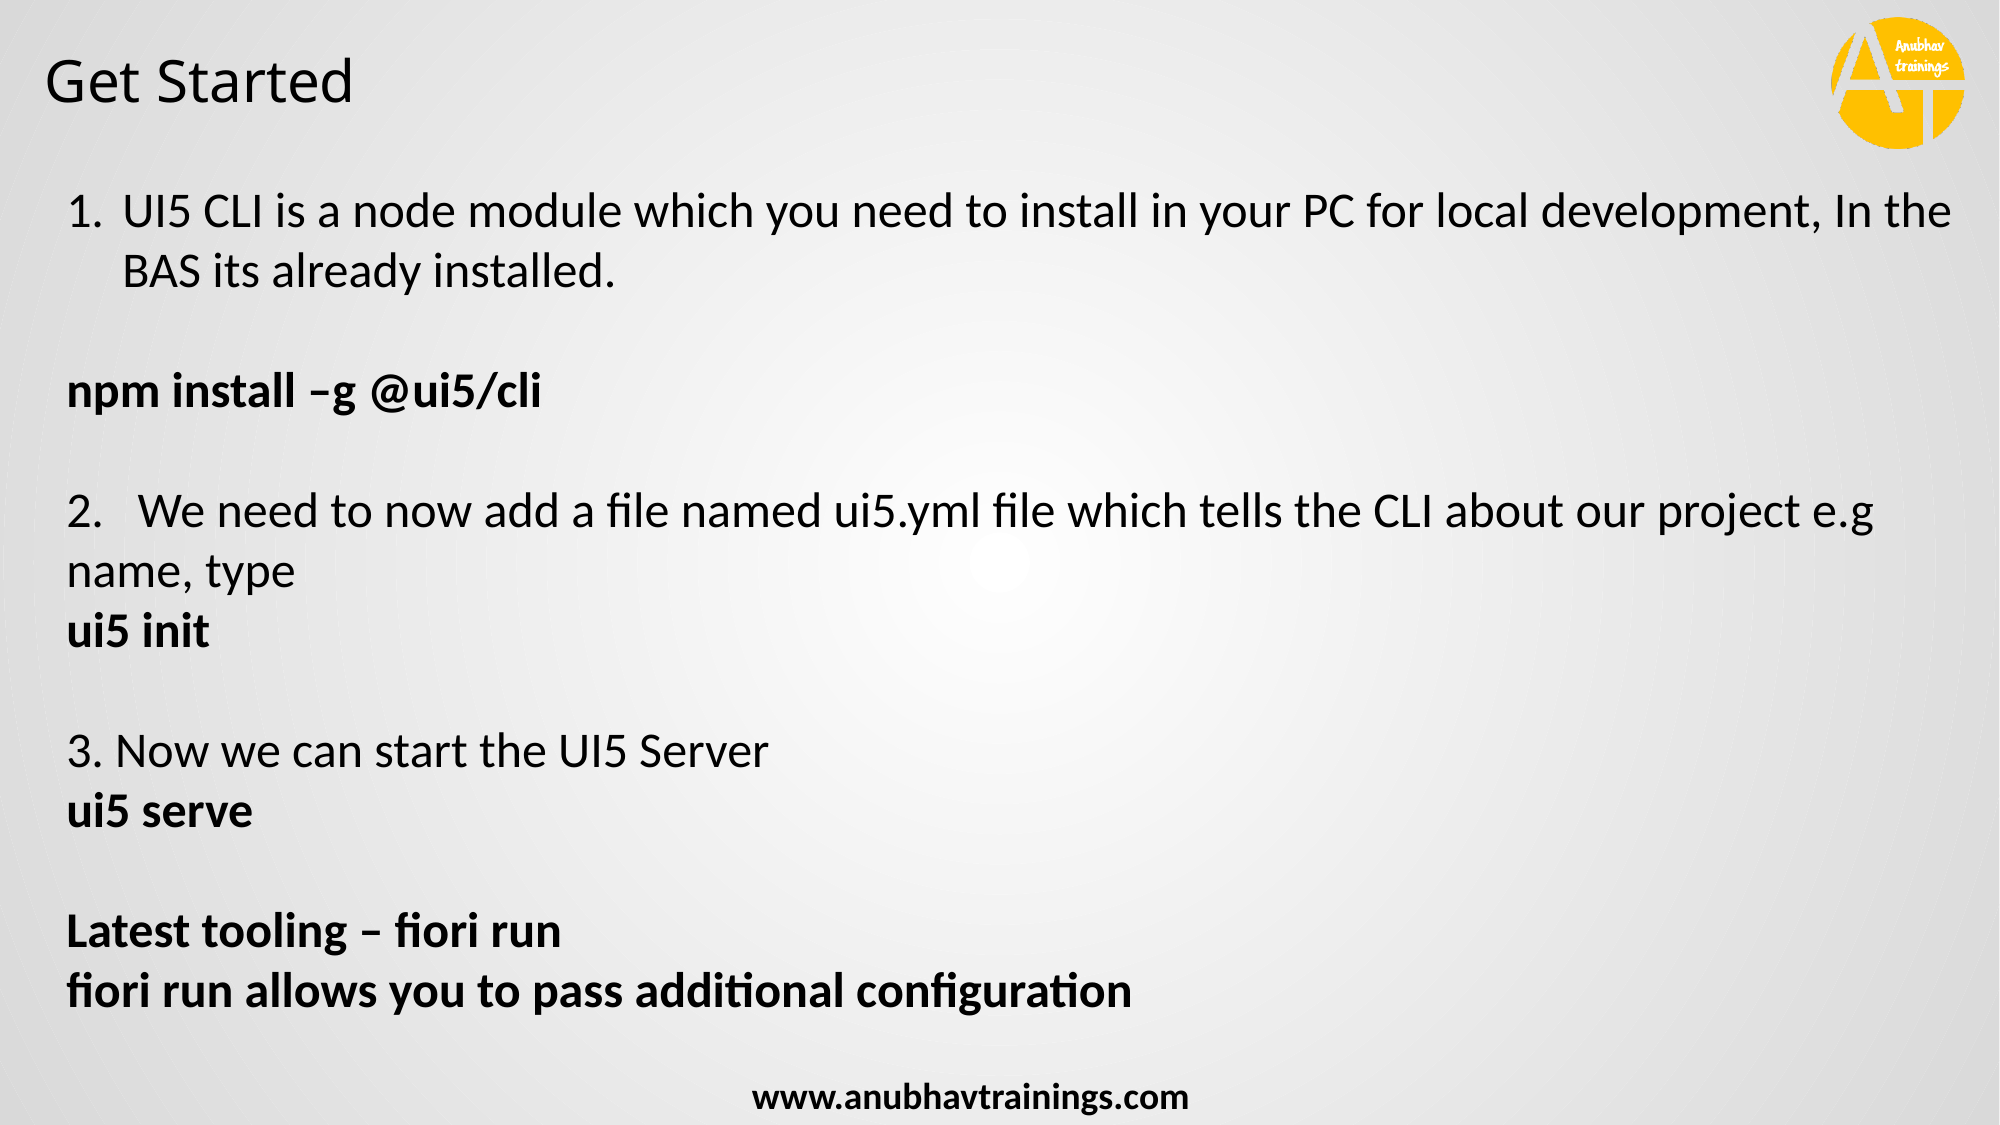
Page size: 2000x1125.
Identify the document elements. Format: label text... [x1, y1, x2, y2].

text_box UI5 CLI is a node module which you need to install in your PC for local development, In the BAS its already installed. npm install –g @ui5/cli 2. We need to now add a file named ui5.yml file which tells the CLI about our project e.g name, type ui5 init 3. Now we can start the UI5 Server ui5 serve Latest tooling – fiori run fiori run allows you to pass additional configuration [51, 169, 1972, 1025]
picture [1818, 8, 1972, 160]
text_box Get Started [24, 21, 1813, 138]
text_box www.anubhavtrainings.com [737, 1064, 1319, 1125]
